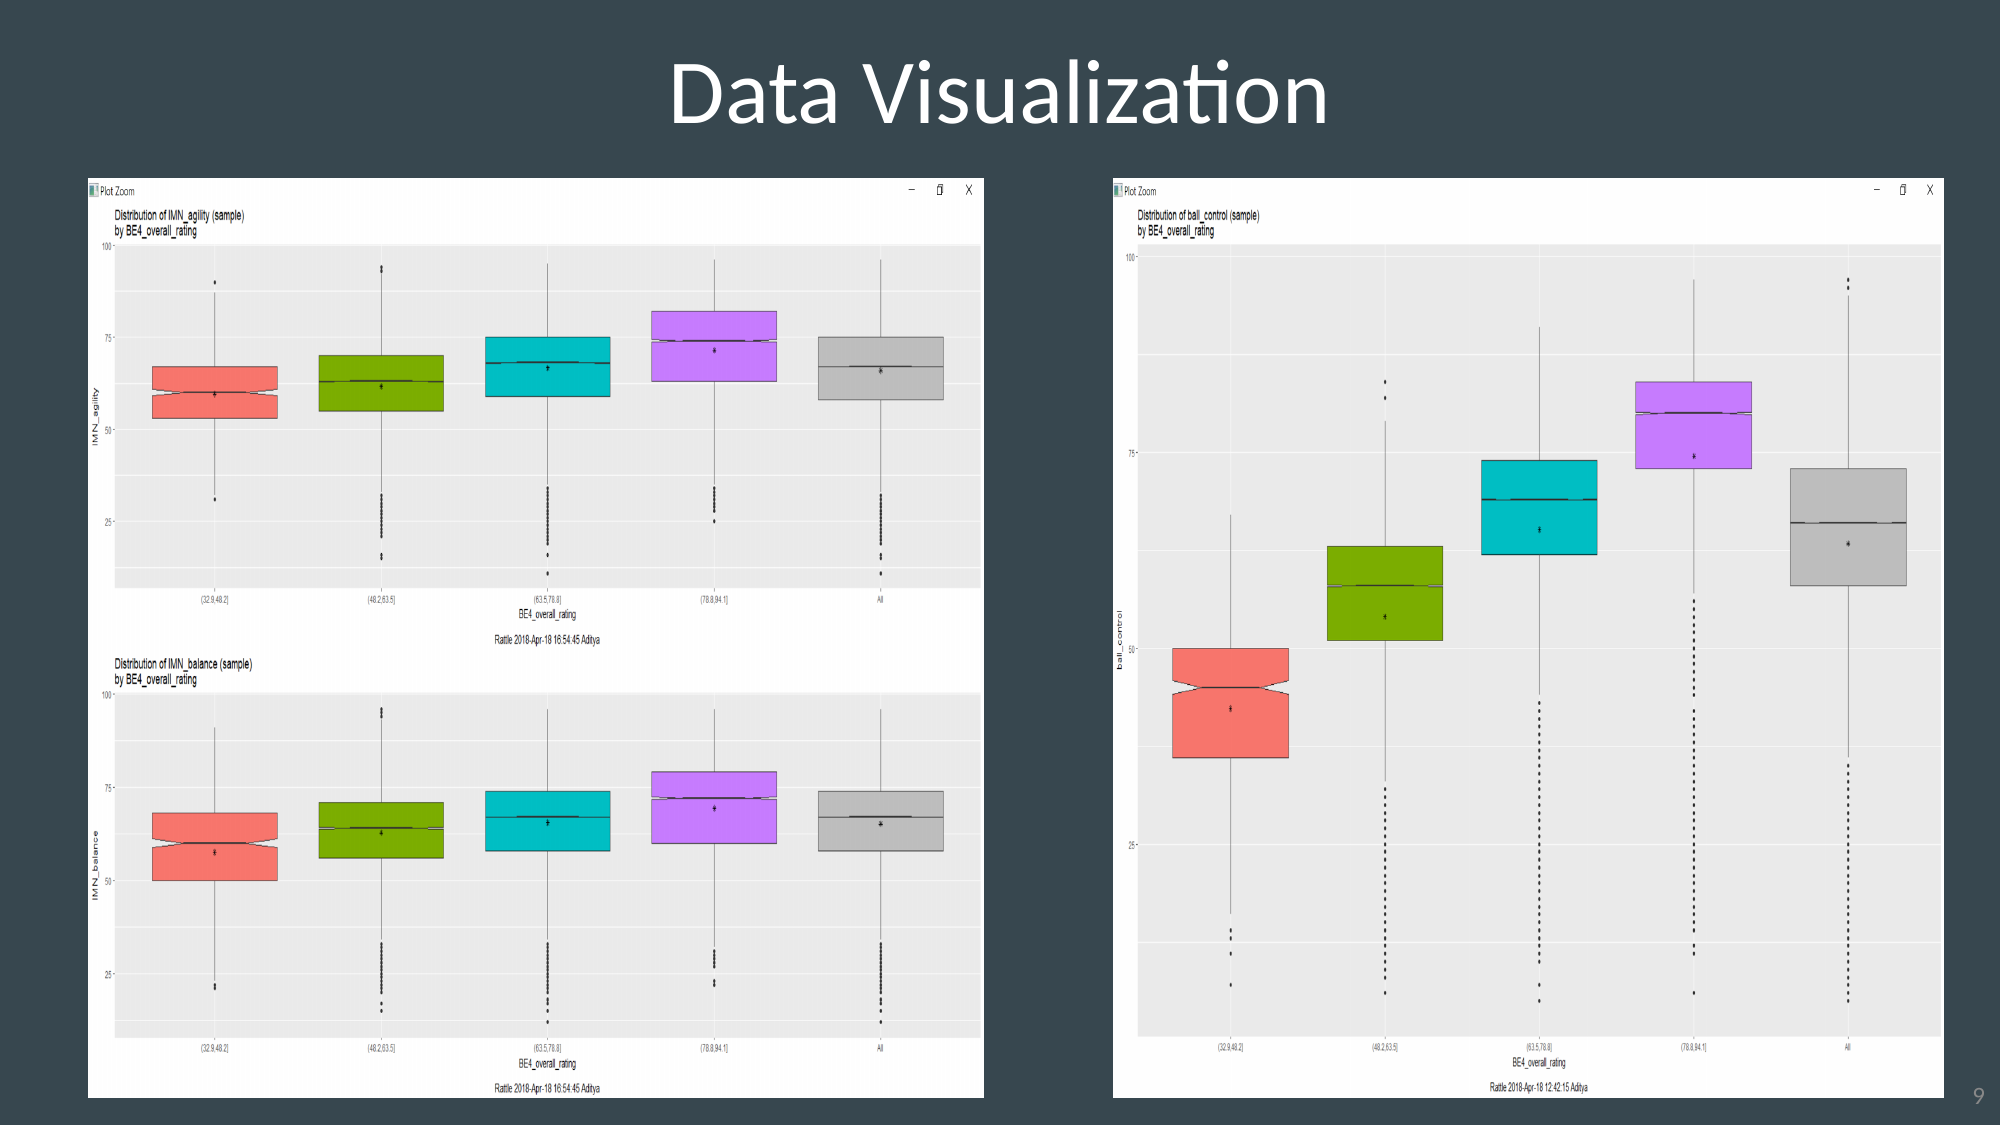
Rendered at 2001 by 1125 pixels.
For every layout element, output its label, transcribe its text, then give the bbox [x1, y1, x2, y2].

picture [87, 177, 985, 1098]
title Data Visualization [591, 48, 1409, 140]
picture [1113, 177, 1944, 1098]
slide_number 9 [1943, 1065, 2000, 1125]
